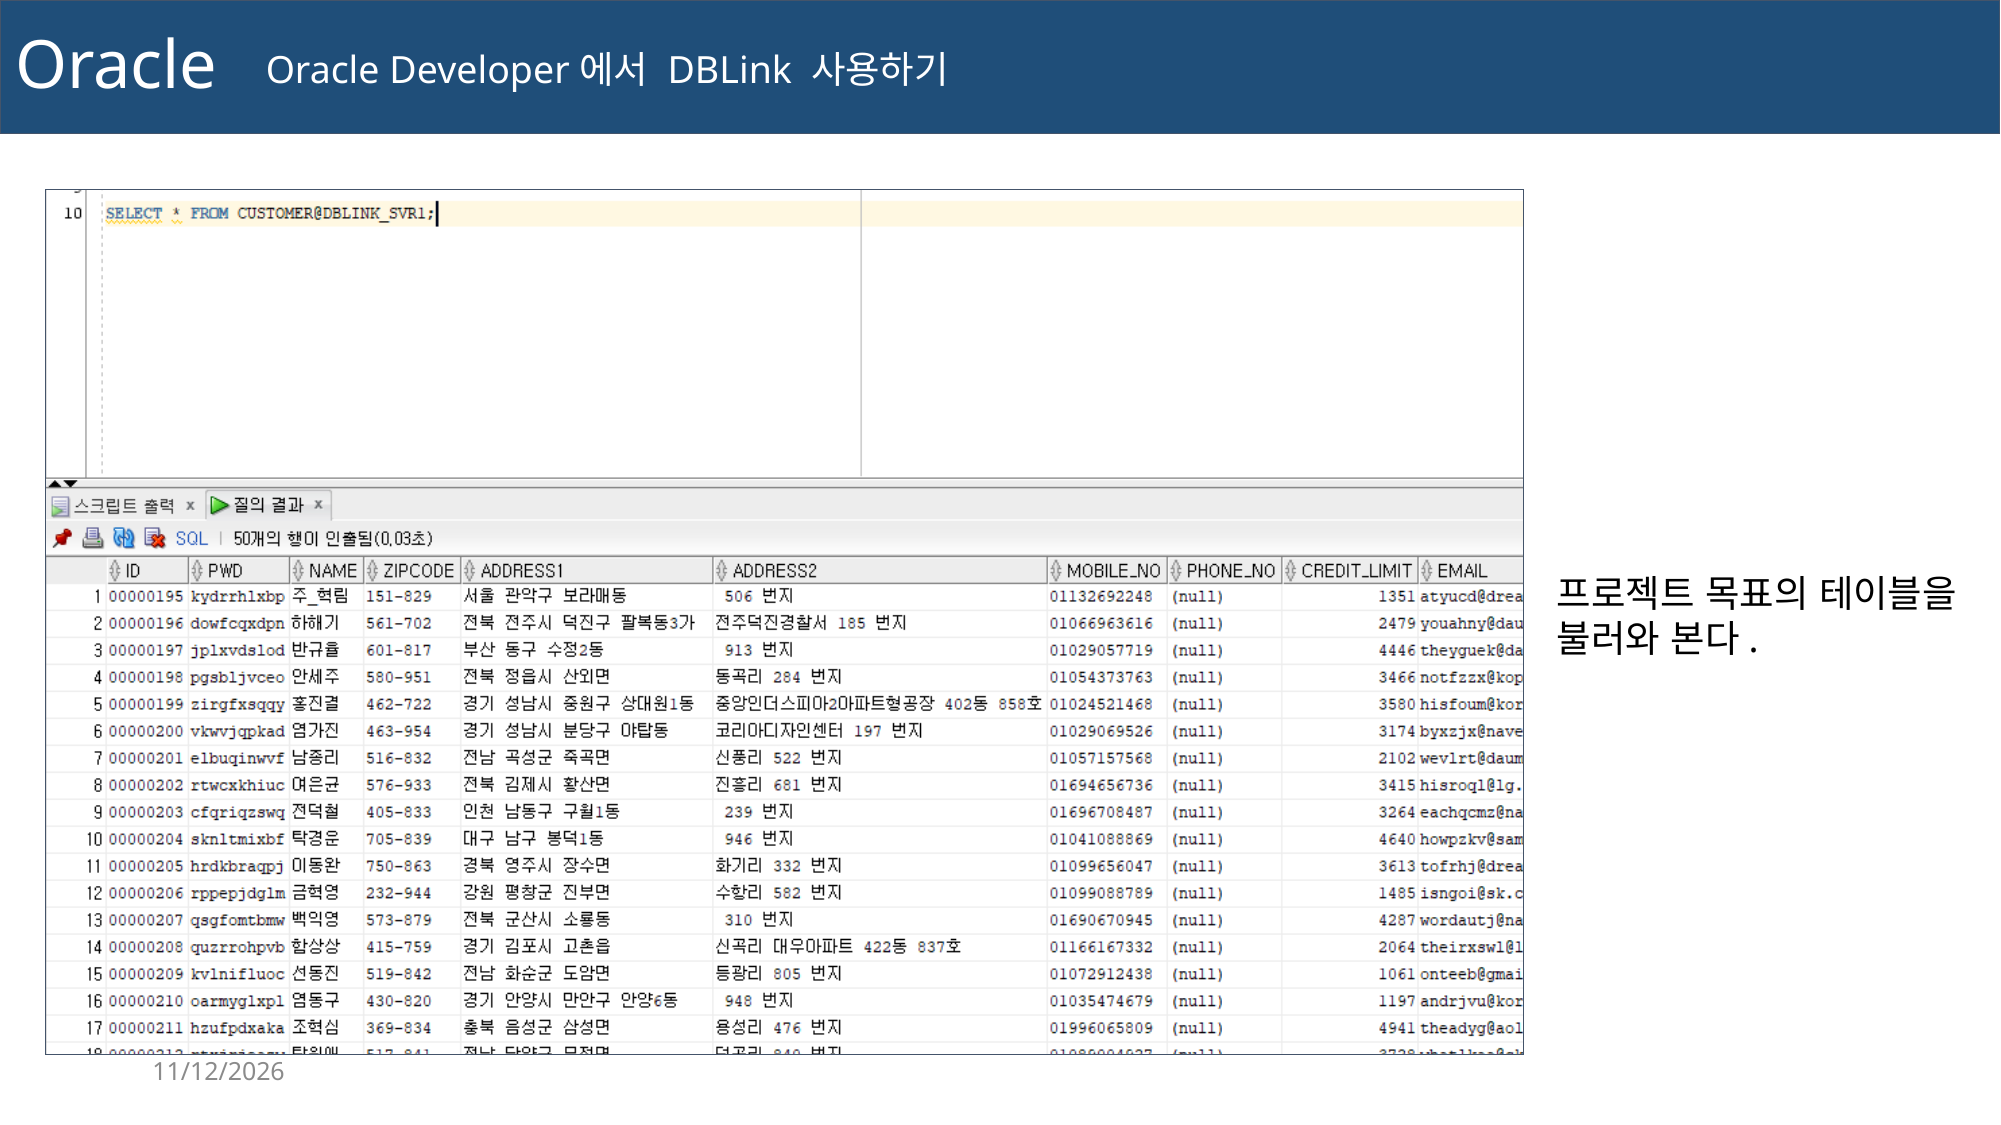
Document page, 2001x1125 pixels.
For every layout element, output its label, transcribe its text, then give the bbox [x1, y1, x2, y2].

title Oracle [0, 0, 2000, 134]
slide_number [137, 1055, 588, 1103]
picture [45, 189, 1524, 1055]
text_box 프로젝트 목표의 테이블을 불러와 본다. [1541, 562, 1974, 668]
text_box Oracle Developer에서 DBLink 사용하기 [251, 38, 1160, 144]
